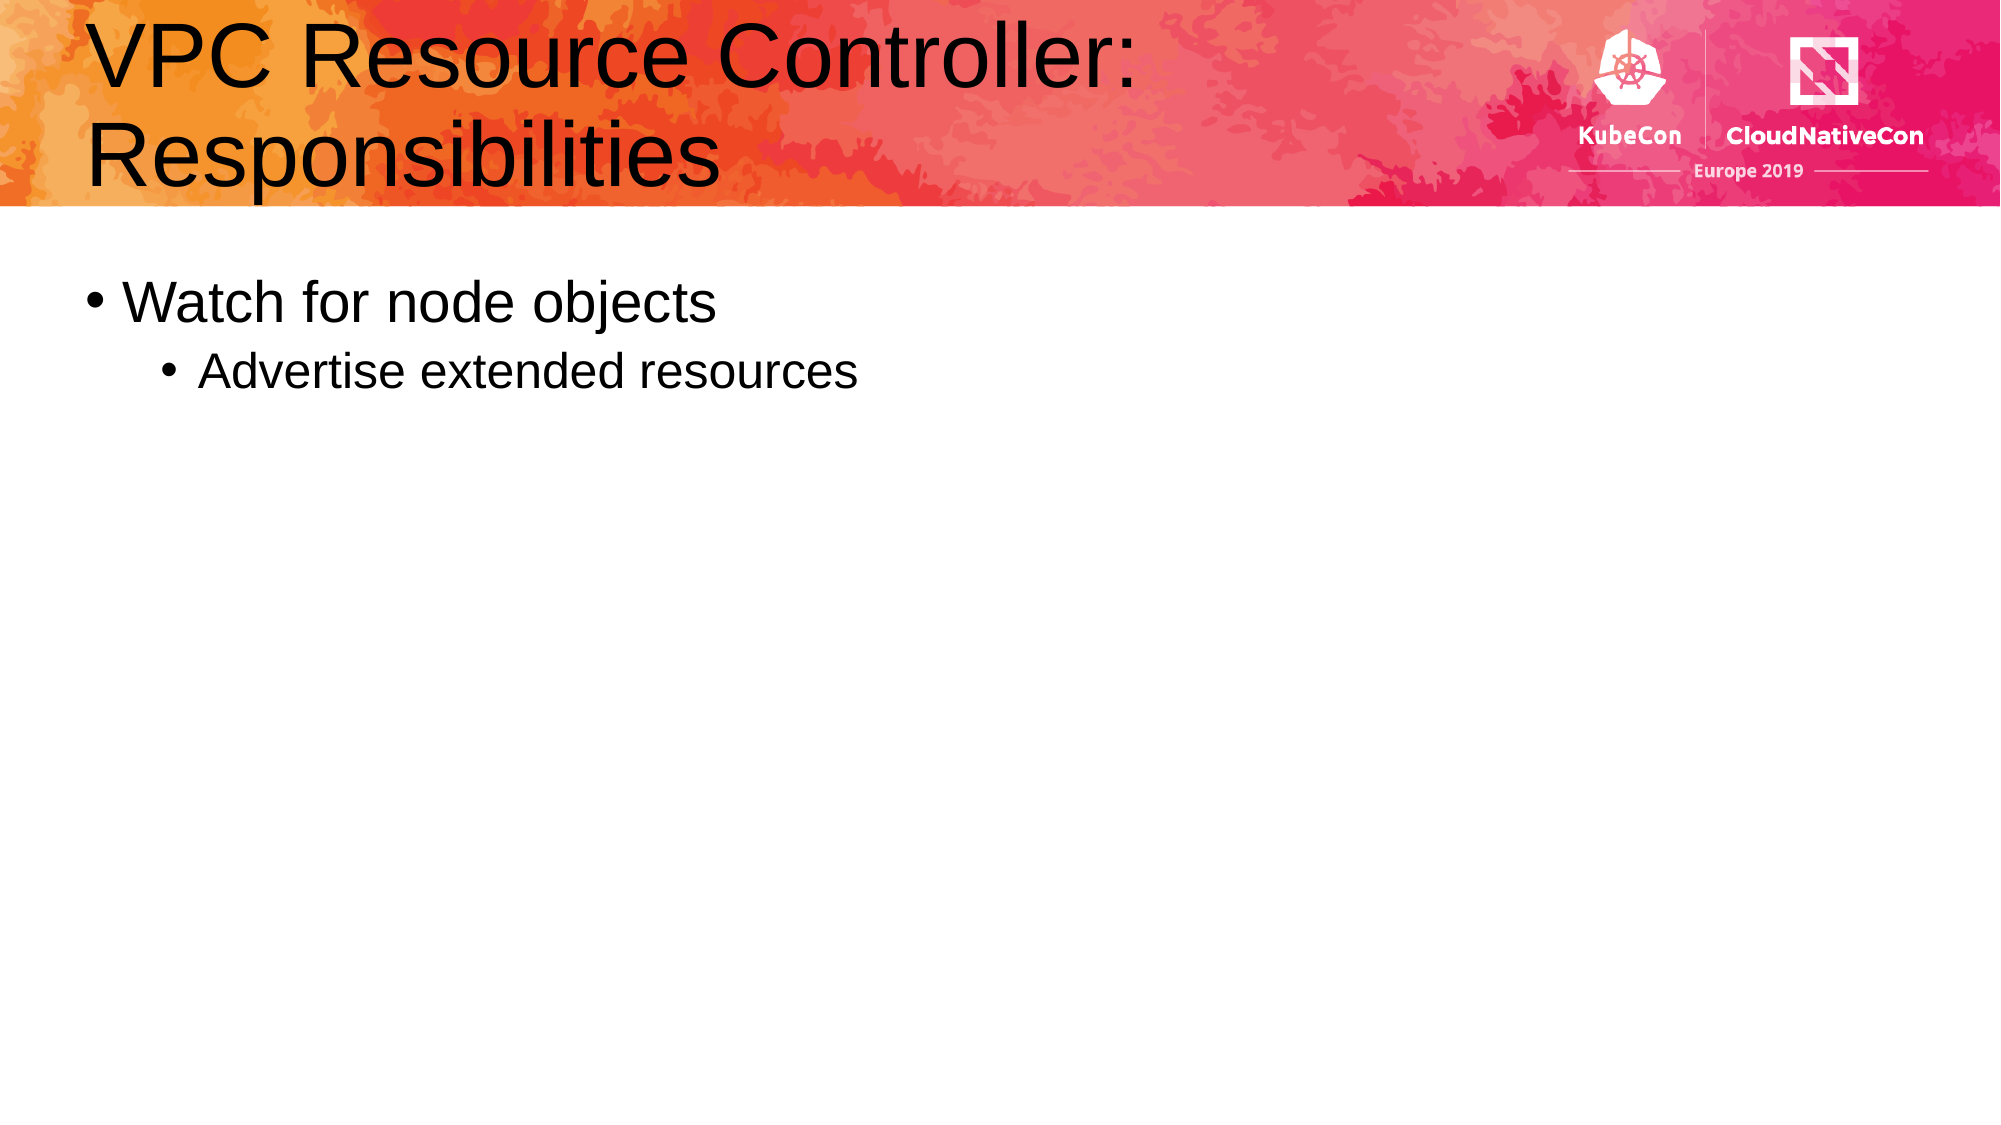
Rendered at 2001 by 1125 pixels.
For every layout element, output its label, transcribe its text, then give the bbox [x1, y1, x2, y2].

list Watch for node objects Advertise extended resources [70, 264, 1802, 861]
title VPC Resource Controller: Responsibilities [70, 0, 1802, 217]
picture [0, 0, 2000, 1125]
